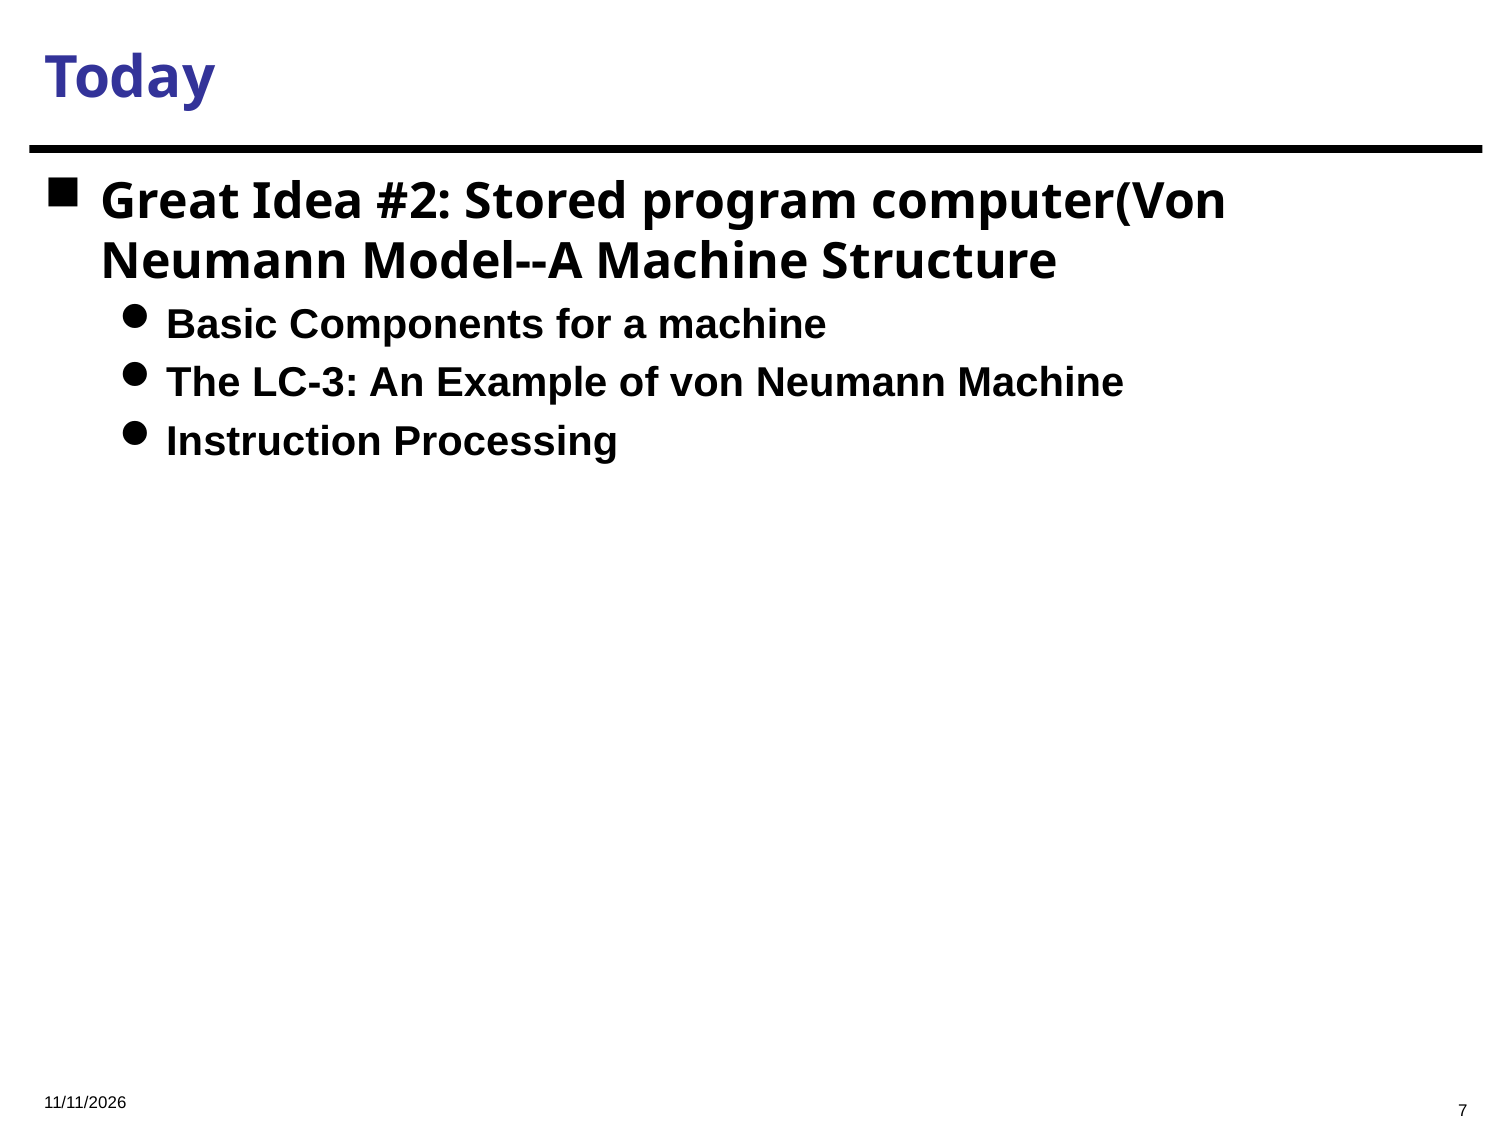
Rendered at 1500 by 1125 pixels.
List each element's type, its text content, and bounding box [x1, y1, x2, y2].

list Great Idea #2: Stored program computer(Von Neumann Model--A Machine Structure Basic Components for a machine The LC-3: An Example of von Neumann Machine Instruction Processing [29, 160, 1480, 1061]
slide_number 7 [1032, 1072, 1483, 1113]
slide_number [29, 1072, 405, 1113]
title Today [29, 11, 1480, 138]
